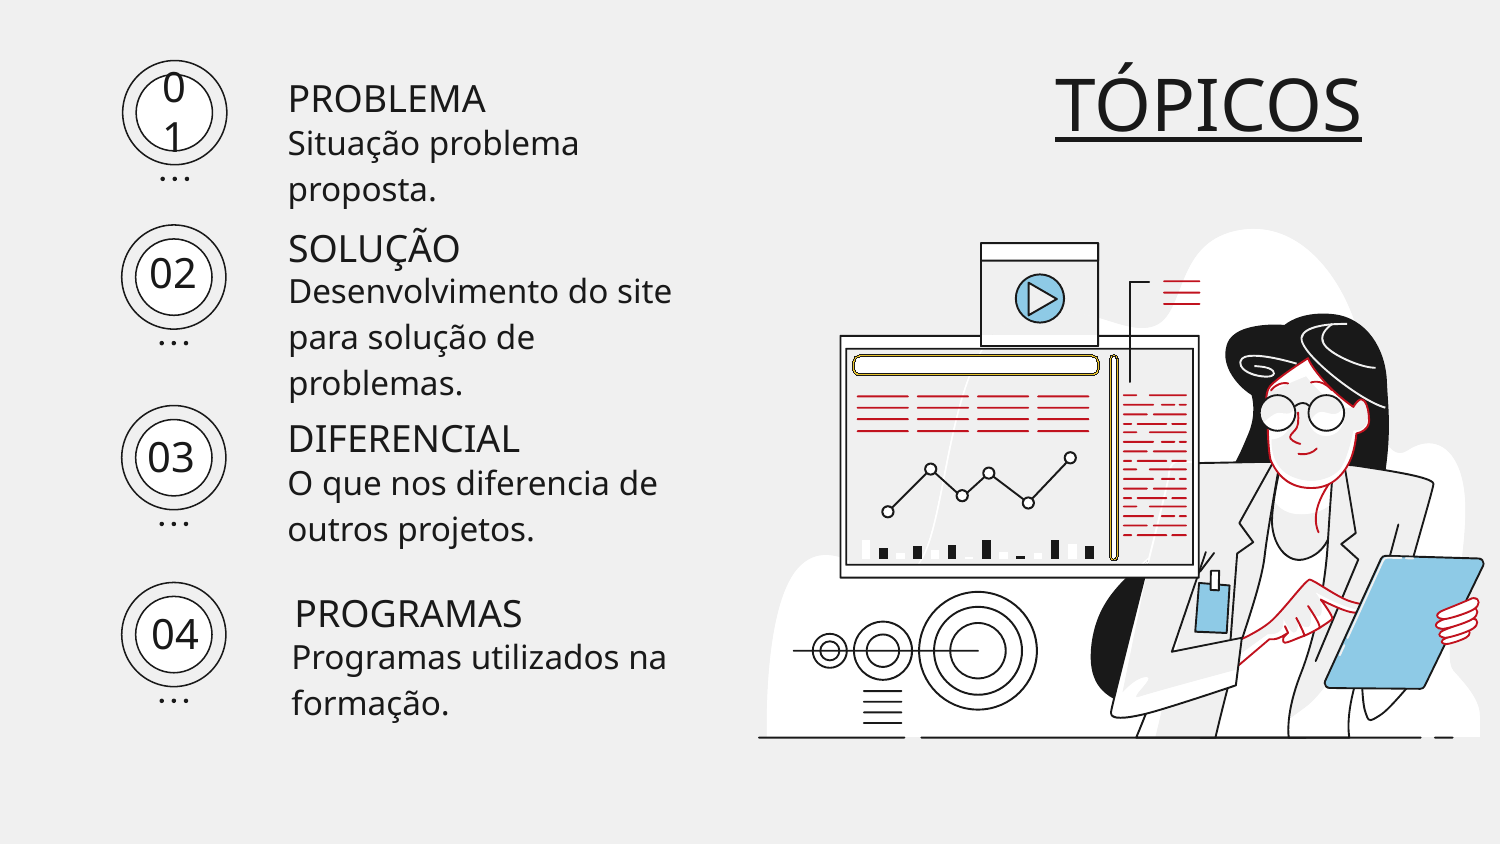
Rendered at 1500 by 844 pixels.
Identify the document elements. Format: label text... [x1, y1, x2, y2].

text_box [757, 228, 1486, 739]
subtitle Desenvolvimento do site para solução de problemas. [273, 249, 703, 344]
subtitle PROBLEMA [272, 53, 702, 117]
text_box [121, 224, 227, 346]
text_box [121, 582, 227, 704]
subtitle Programas utilizados na formação. [276, 615, 706, 710]
subtitle Situação problema proposta. [272, 117, 702, 196]
subtitle DIFERENCIAL [272, 393, 702, 441]
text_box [122, 60, 228, 182]
subtitle PROGRAMAS [279, 568, 709, 632]
subtitle SOLUÇÃO [273, 203, 703, 249]
subtitle O que nos diferencia de outros projetos. [272, 441, 702, 536]
title TÓPICOS [948, 54, 1378, 150]
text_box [121, 405, 227, 527]
